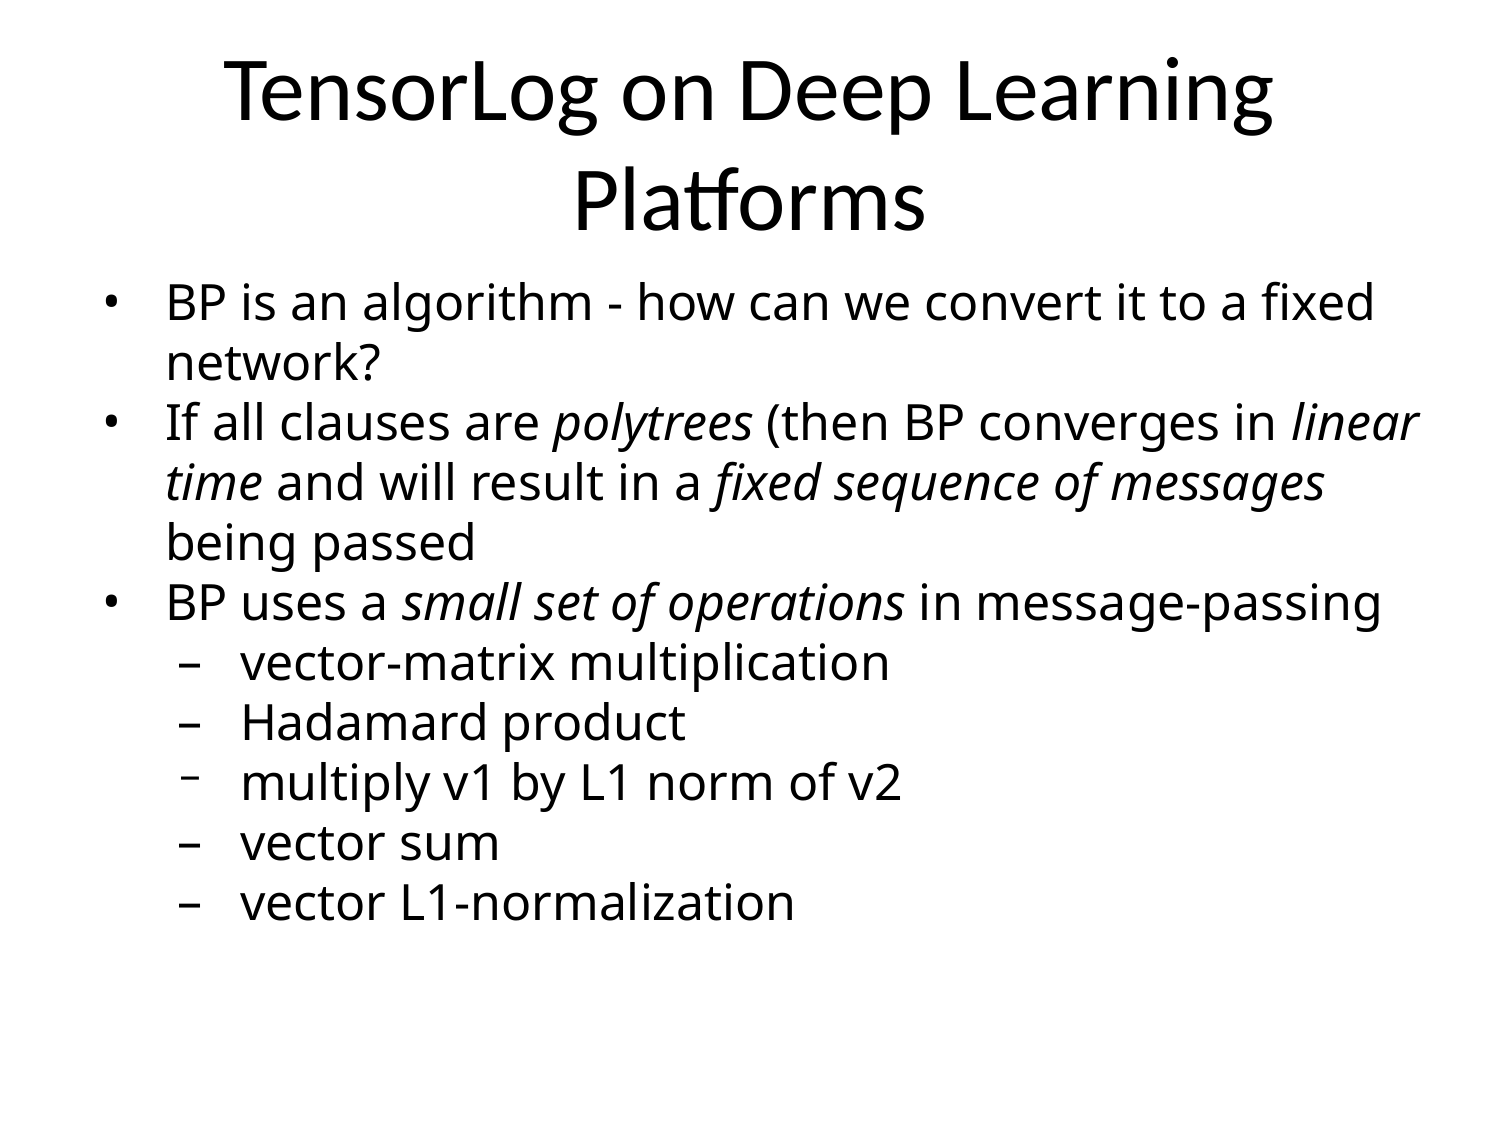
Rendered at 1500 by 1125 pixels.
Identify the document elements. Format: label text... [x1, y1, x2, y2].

list BP is an algorithm - how can we convert it to a fixed network? If all clauses are polytrees (then BP converges in linear time and will result in a fixed sequence of messages being passed BP uses a small set of operations in message-passing vector-matrix multiplication Hadamard product multiply v1 by L1 norm of v2 vector sum vector L1-normalization [75, 262, 1462, 1100]
title TensorLog on Deep Learning Platforms [75, 45, 1425, 233]
